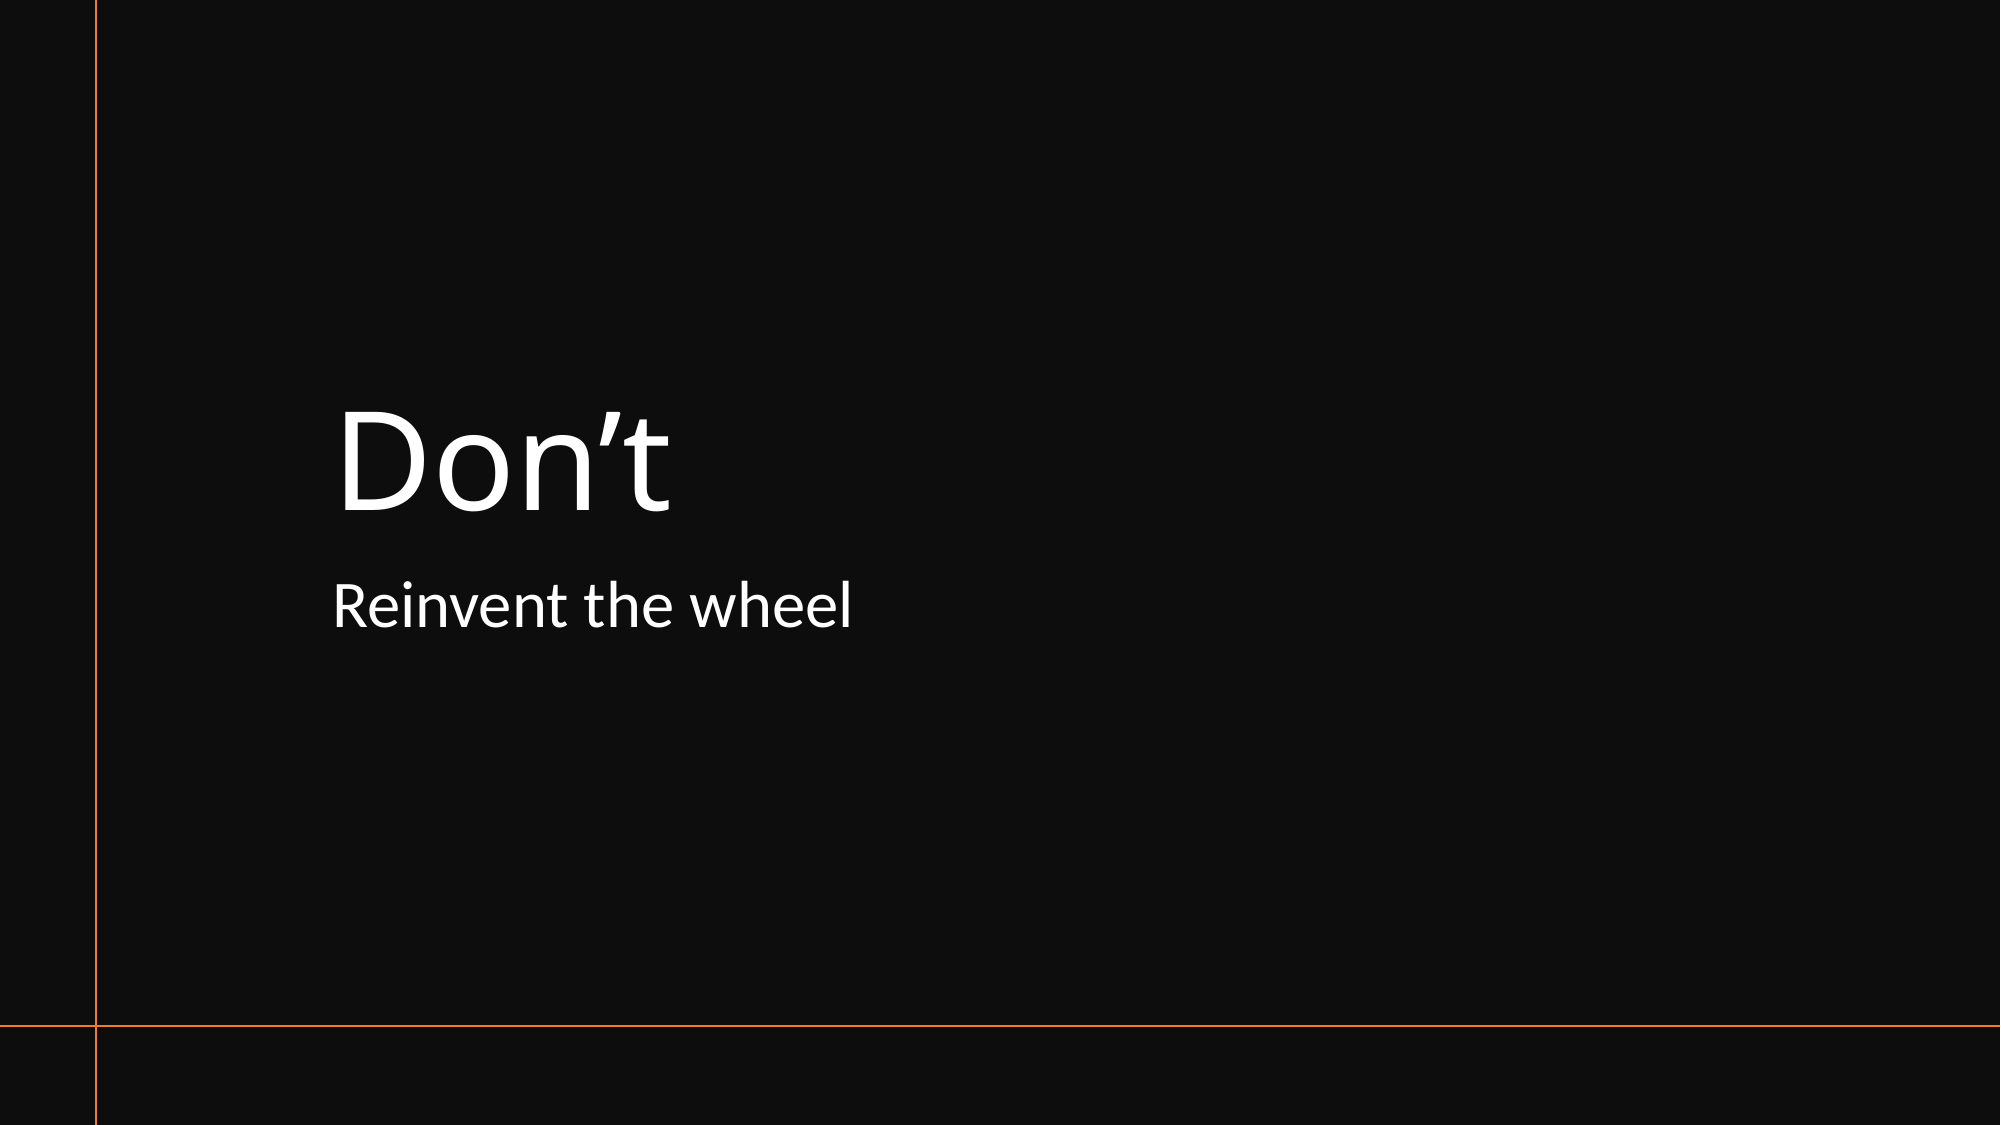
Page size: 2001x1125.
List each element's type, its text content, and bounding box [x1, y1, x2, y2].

text_box [0, 1027, 95, 1125]
text_box [0, 0, 95, 1025]
subtitle Reinvent the wheel [317, 562, 1642, 835]
title Don’t [317, 155, 1642, 548]
text_box [97, 0, 2000, 1025]
text_box [97, 1027, 2000, 1125]
